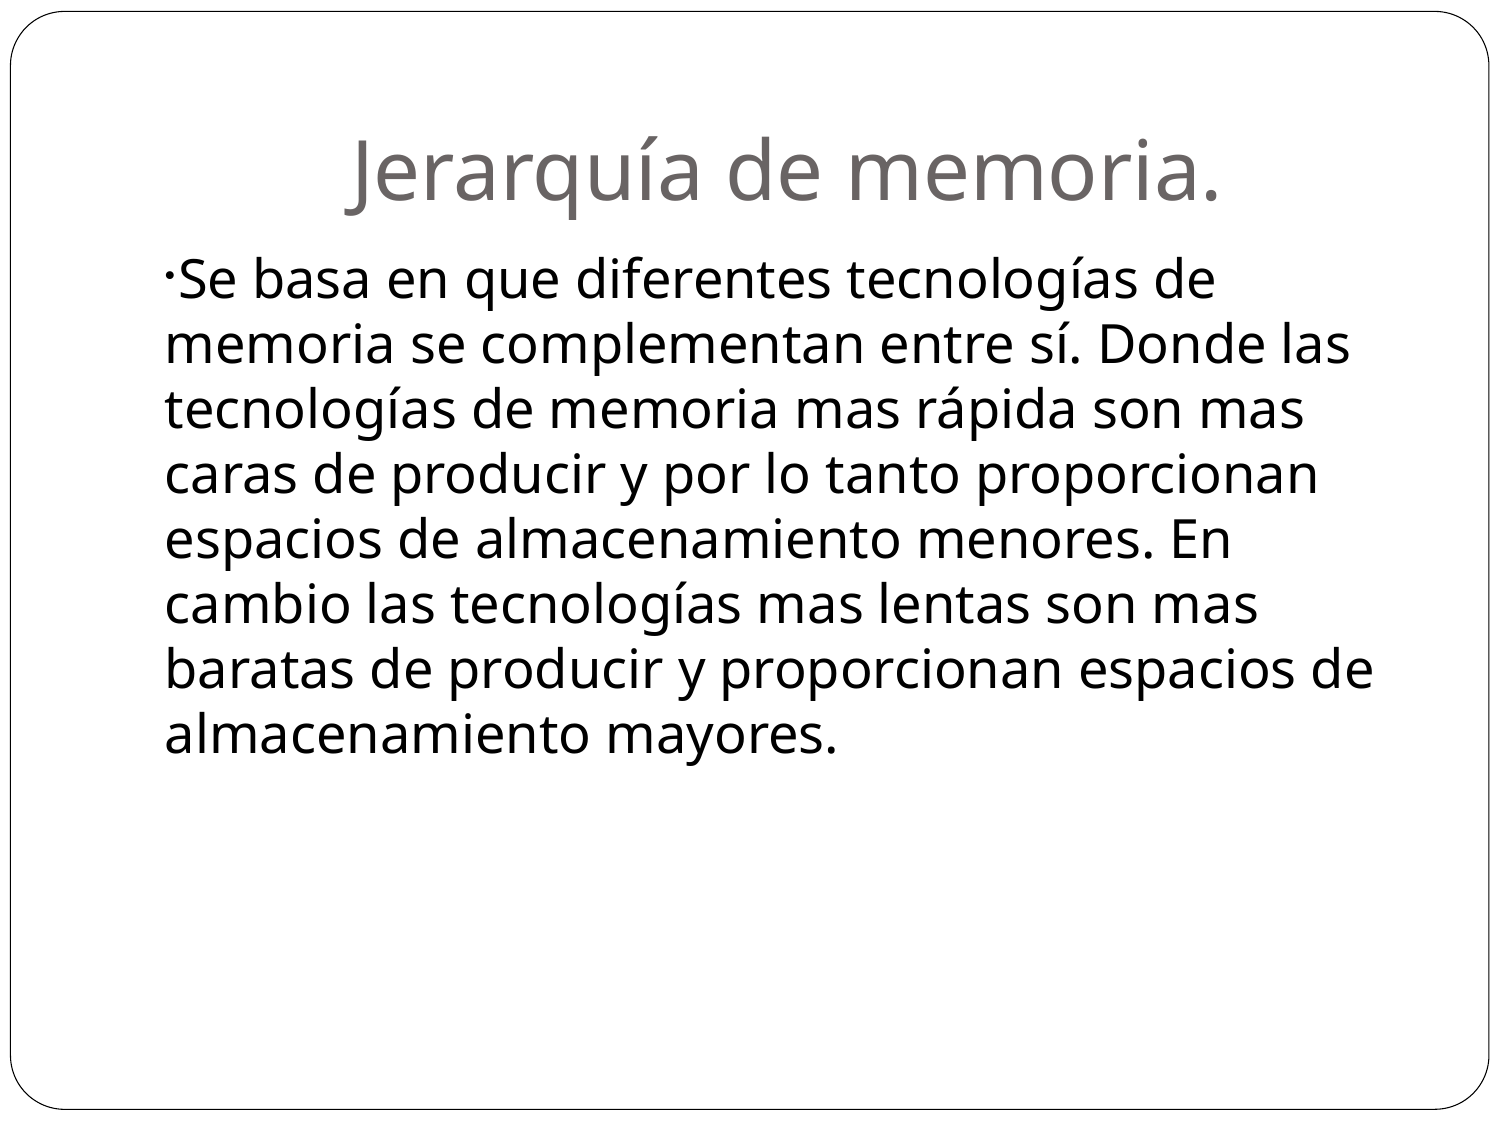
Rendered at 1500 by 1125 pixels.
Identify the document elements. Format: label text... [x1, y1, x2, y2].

text_box Se basa en que diferentes tecnologías de memoria se complementan entre sí. Donde las tecnologías de memoria mas rápida son mas caras de producir y por lo tanto proporcionan espacios de almacenamiento menores. En cambio las tecnologías mas lentas son mas baratas de producir y proporcionan espacios de almacenamiento mayores. [150, 237, 1425, 988]
text_box Jerarquía de memoria. [150, 45, 1425, 233]
